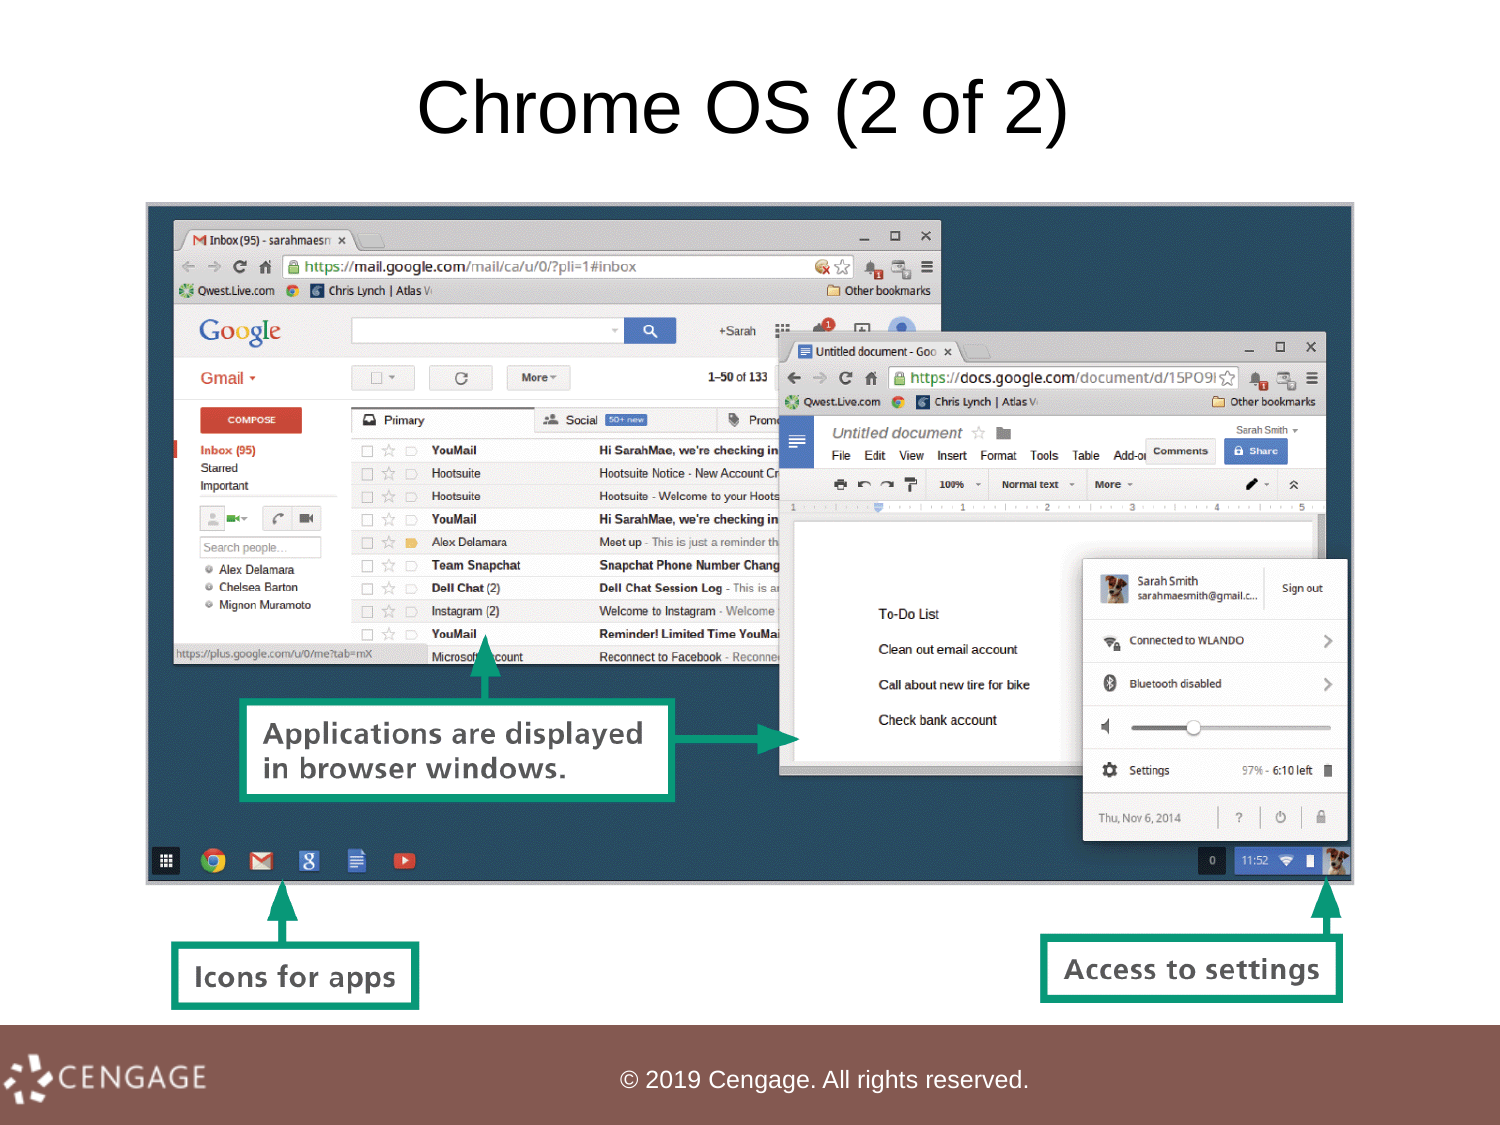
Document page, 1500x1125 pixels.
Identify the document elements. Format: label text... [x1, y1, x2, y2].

title Chrome OS (2 of 2) [85, 31, 1403, 175]
picture [0, 1051, 211, 1106]
picture [145, 202, 1355, 1010]
